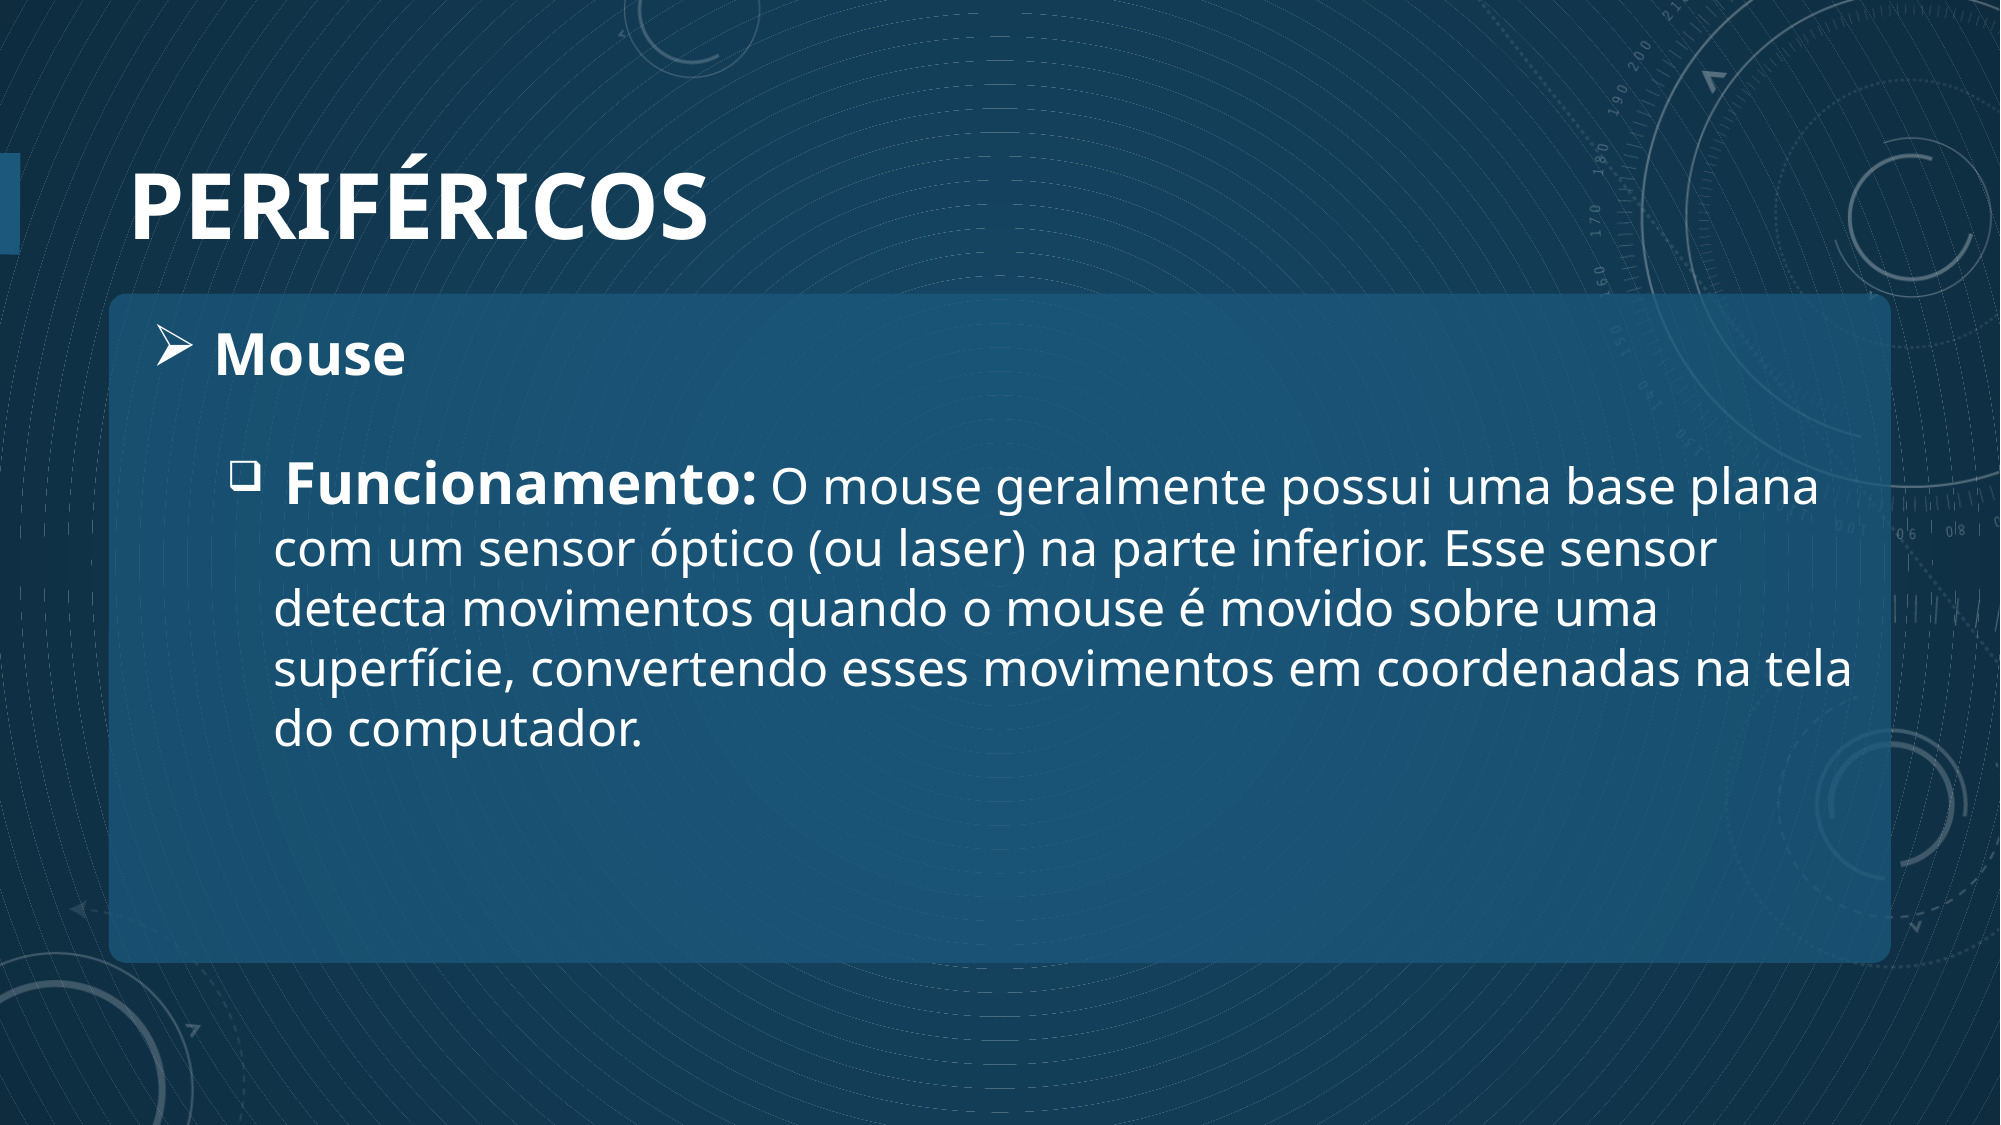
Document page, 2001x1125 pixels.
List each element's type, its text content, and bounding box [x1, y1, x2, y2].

picture [0, 0, 2000, 1125]
title Periféricos [112, 99, 1891, 307]
list Mouse Funcionamento: O mouse geralmente possui uma base plana com um sensor óptico (ou laser) na parte inferior. Esse sensor detecta movimentos quando o mouse é movido sobre uma superfície, convertendo esses movimentos em coordenadas na tela do computador. [134, 307, 1881, 945]
